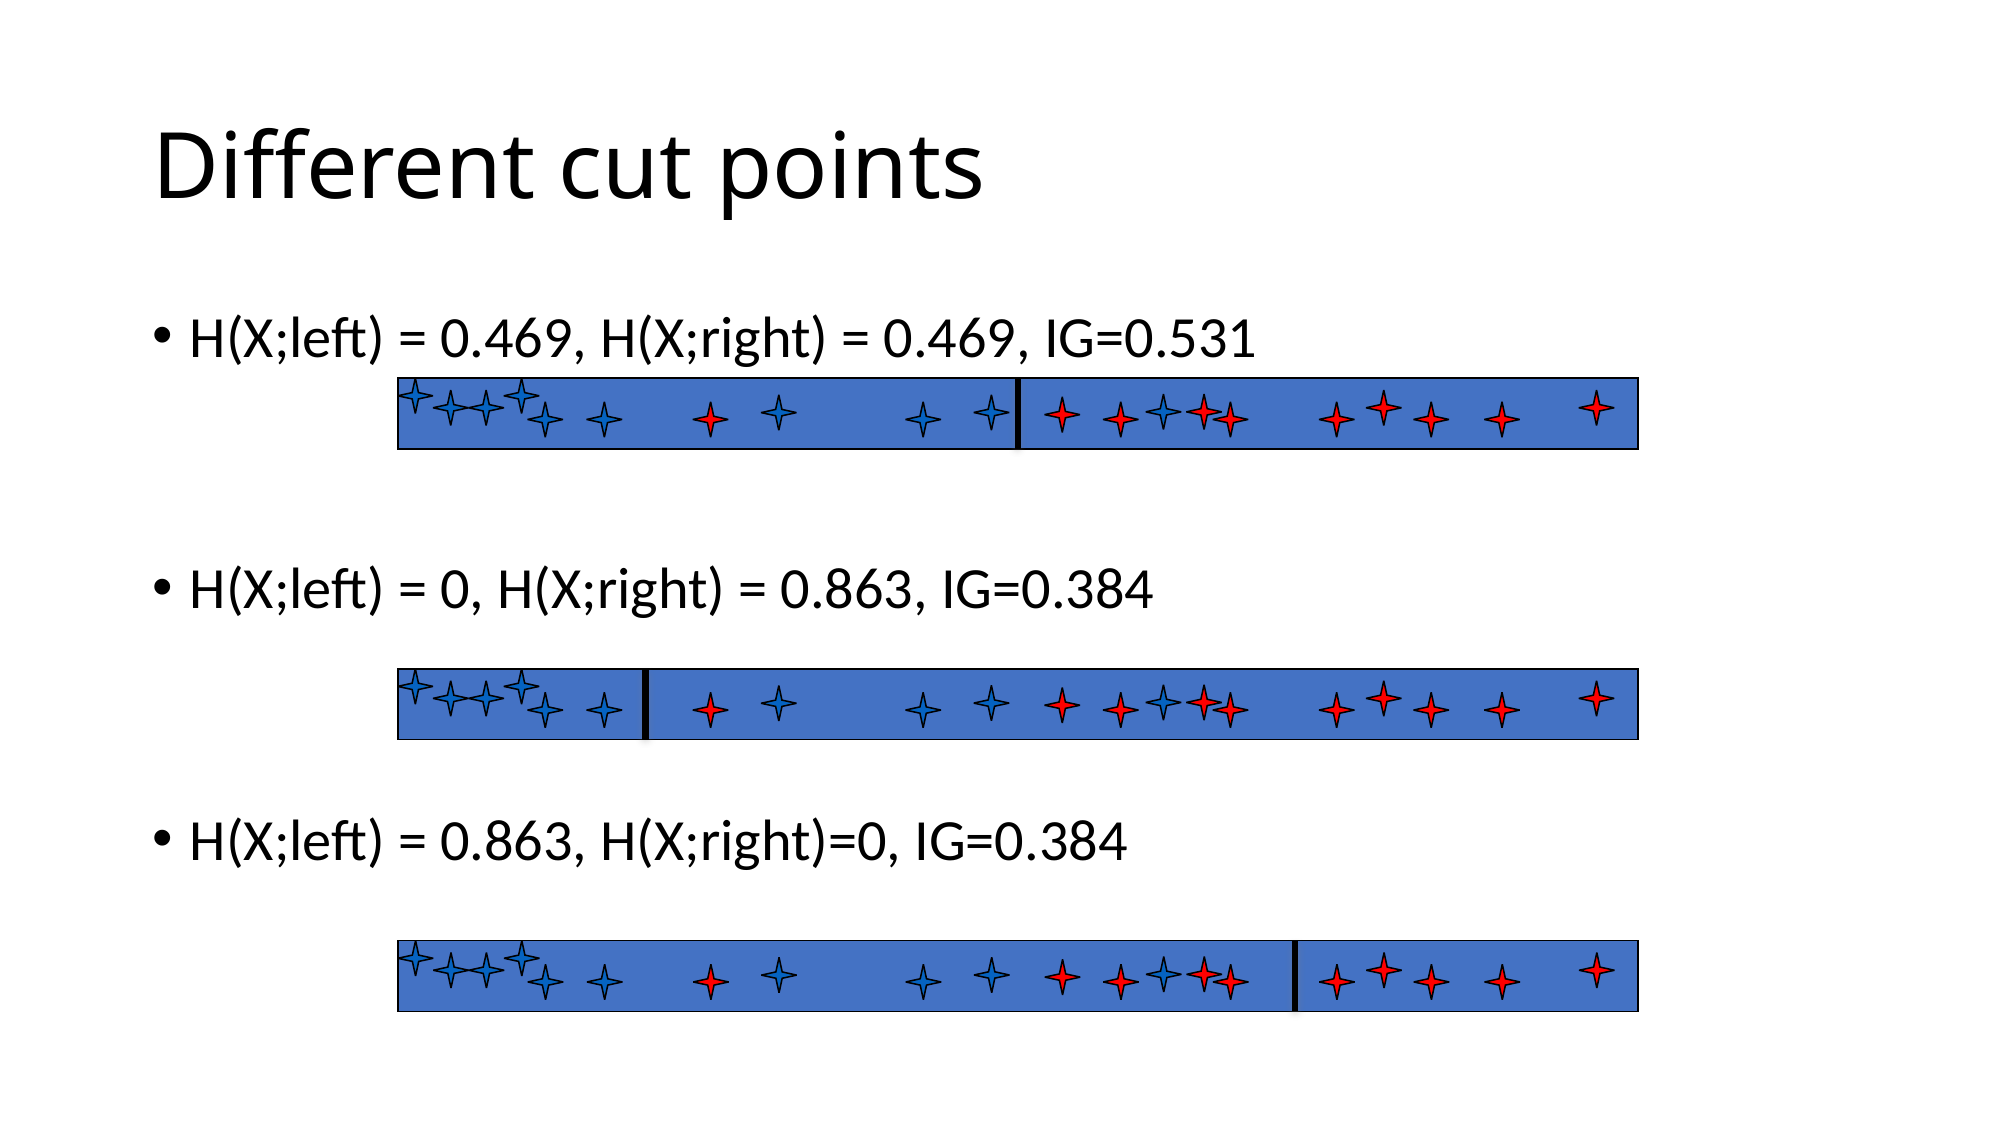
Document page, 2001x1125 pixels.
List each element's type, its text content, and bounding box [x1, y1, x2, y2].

list H(X;left) = 0.469, H(X;right) = 0.469, IG=0.531 H(X;left) = 0, H(X;right) = 0.863, IG=0.384 H(X;left) = 0.863, H(X;right)=0, IG=0.384 [137, 299, 1863, 1014]
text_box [397, 378, 1017, 449]
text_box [397, 940, 1295, 1012]
title Different cut points [137, 59, 1863, 278]
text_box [1296, 940, 1639, 1012]
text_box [397, 668, 645, 740]
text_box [646, 668, 1638, 740]
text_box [1019, 378, 1638, 449]
